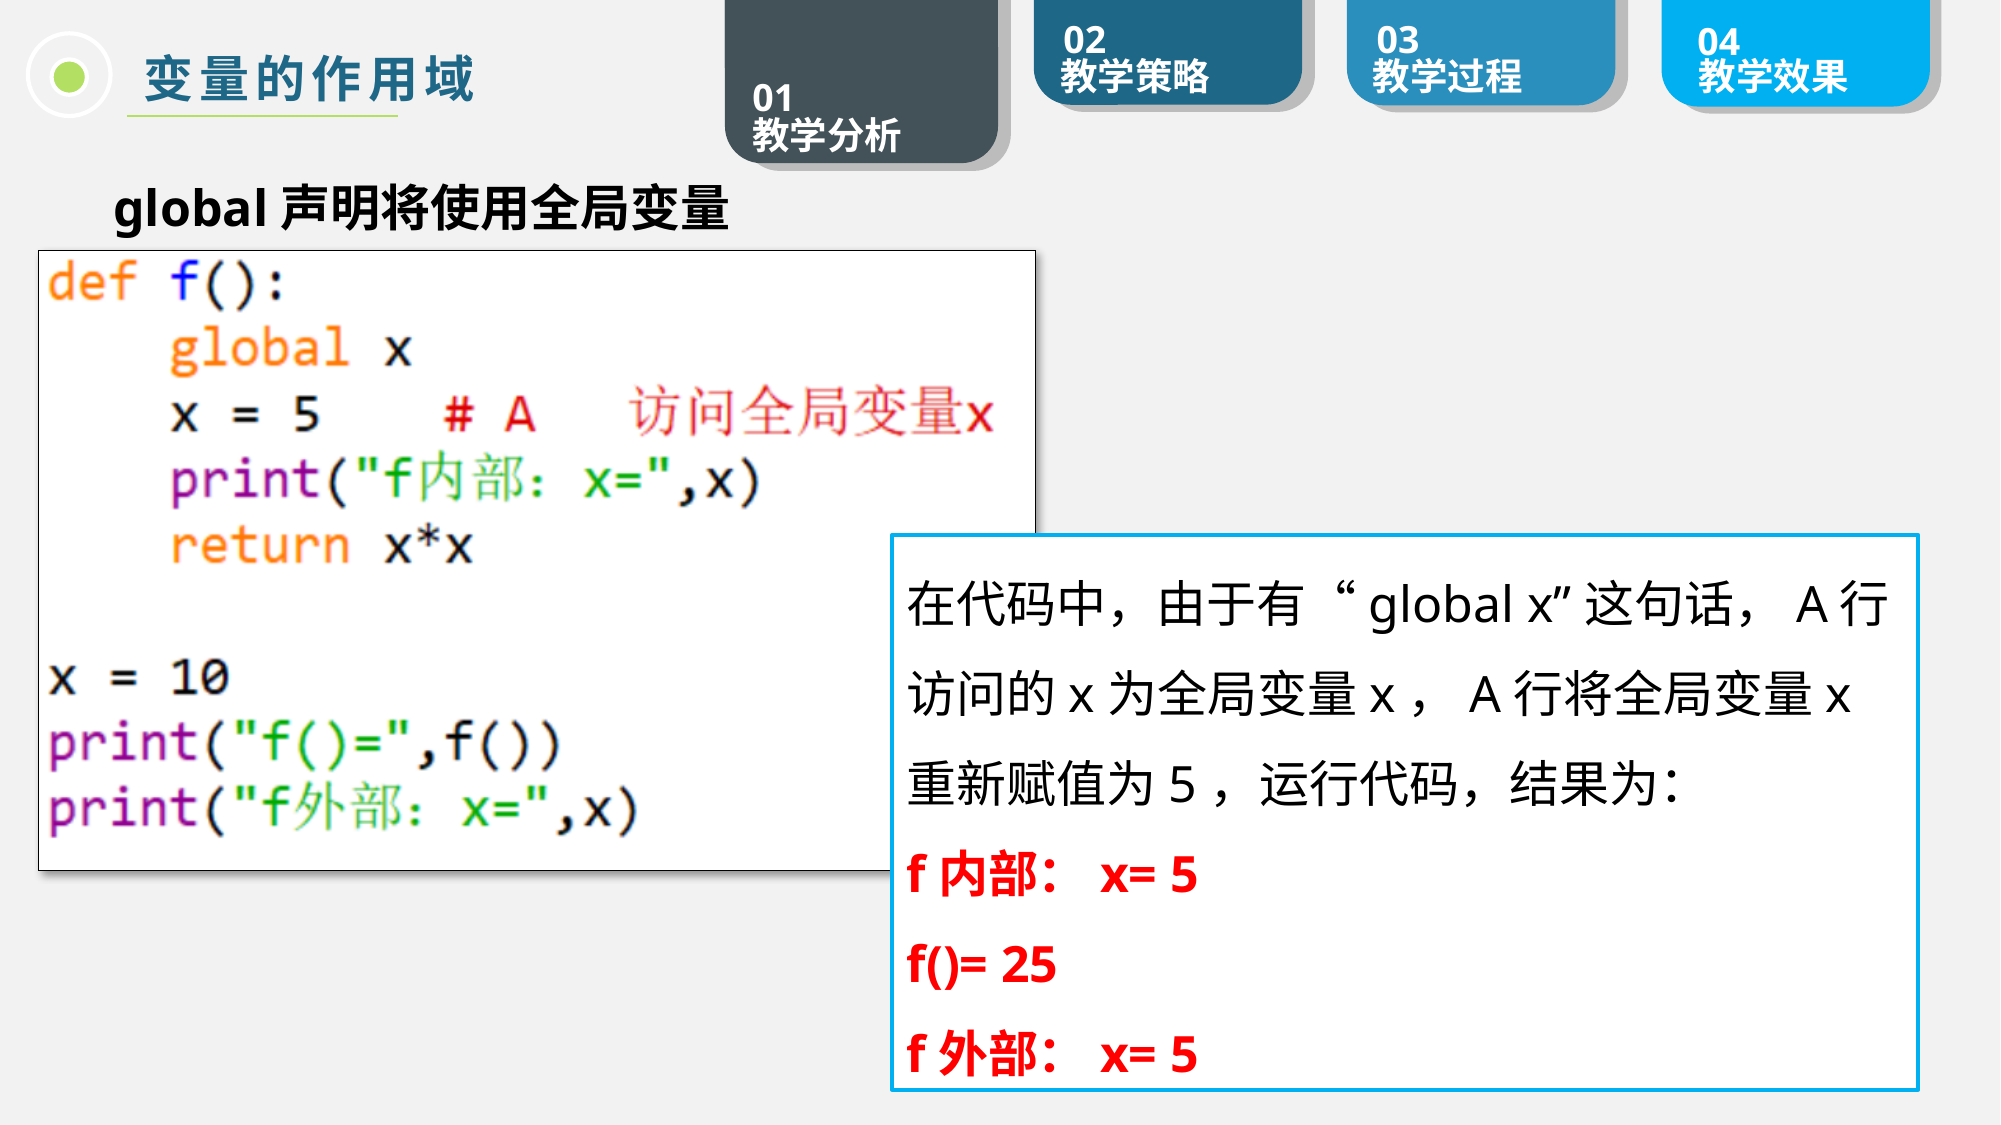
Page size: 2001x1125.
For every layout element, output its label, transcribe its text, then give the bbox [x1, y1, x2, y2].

text_box 变量的作用域 [128, 40, 1155, 115]
picture [895, 538, 1036, 871]
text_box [27, 33, 111, 117]
text_box global声明将使用全局变量 [98, 139, 1902, 244]
picture [38, 250, 1036, 871]
text_box 在代码中，由于有“global x”这句话，A行访问的x为全局变量x，A行将全局变量x重新赋值为5，运行代码，结果为： f内部：x= 5 f()= 25 f外部：x= 5 [890, 533, 1920, 1092]
